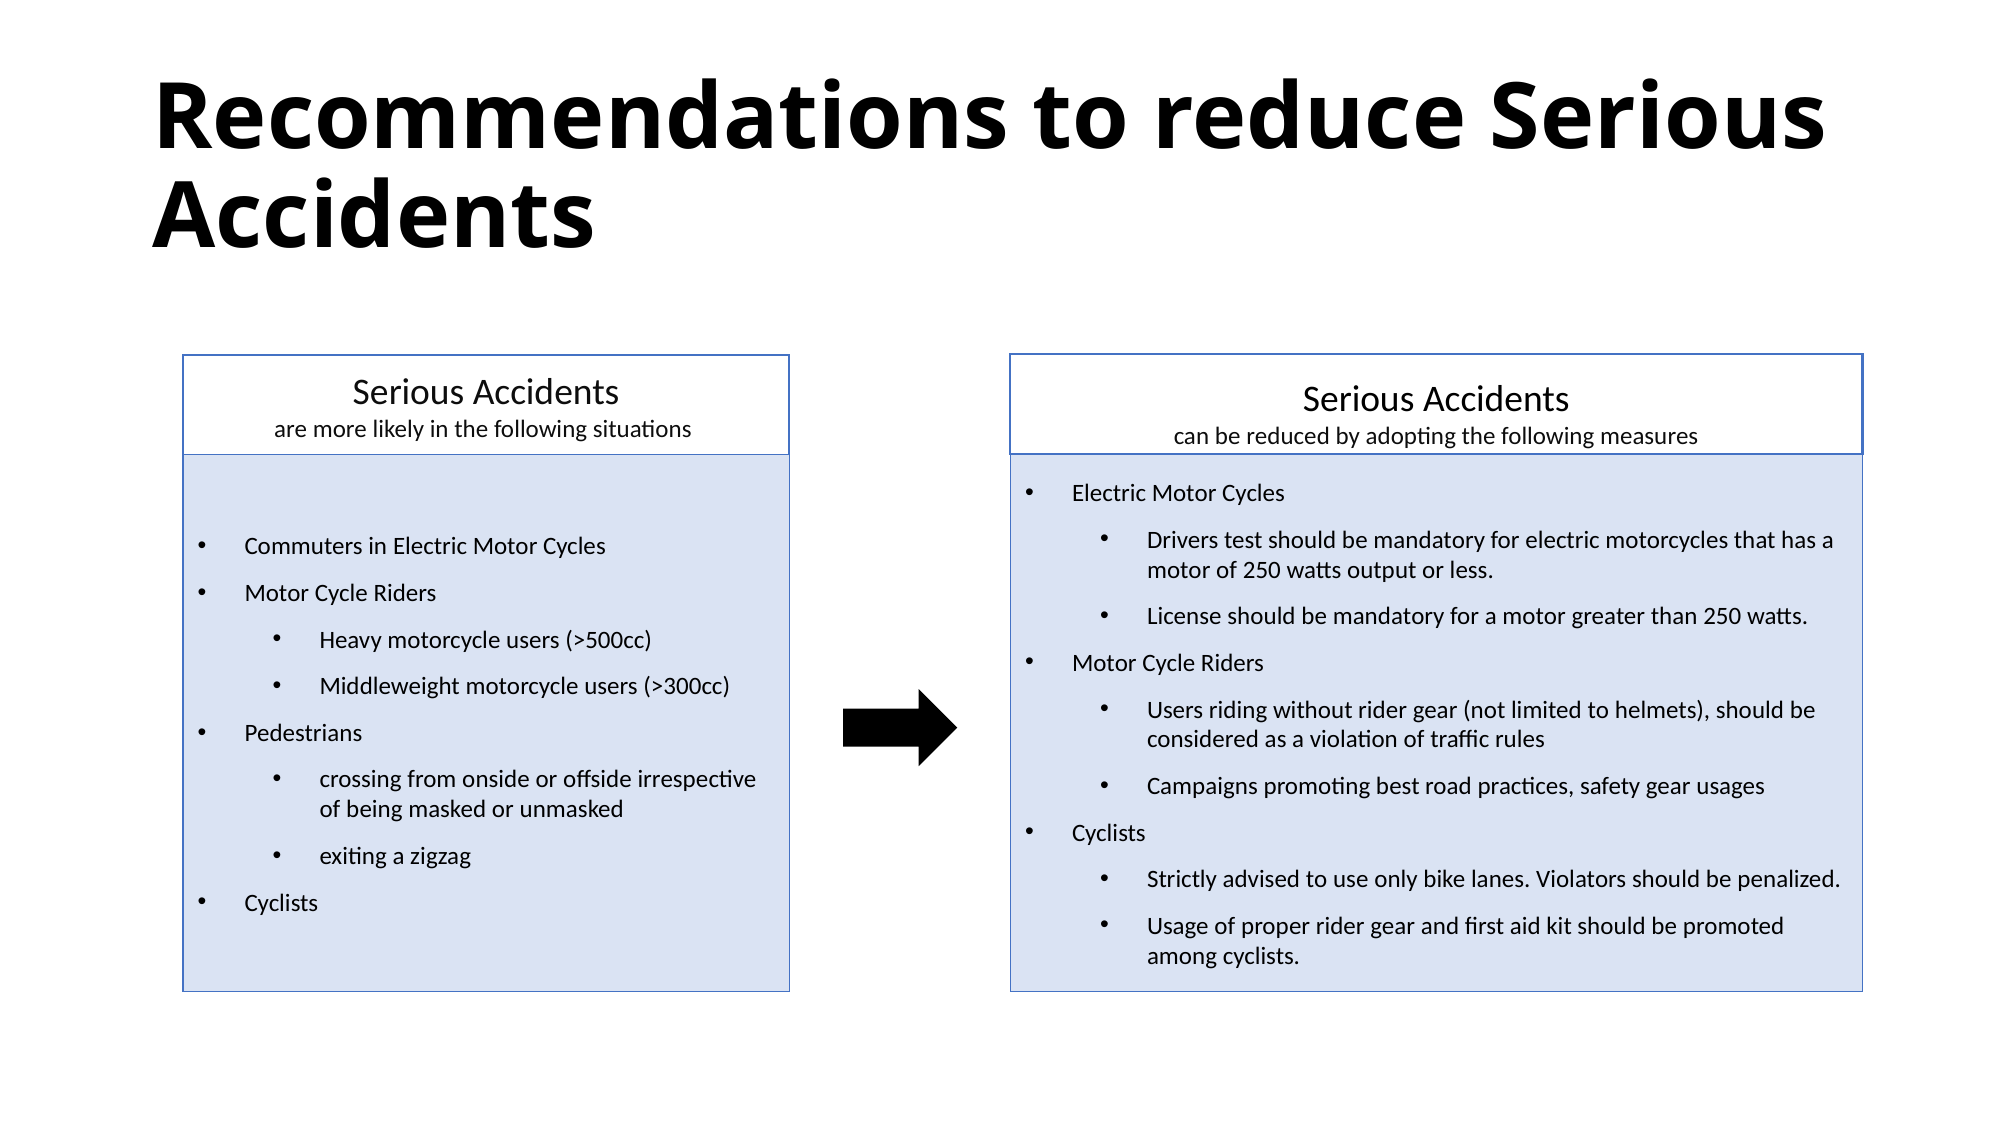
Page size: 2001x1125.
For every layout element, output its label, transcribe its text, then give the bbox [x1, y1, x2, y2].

text_box Serious Accidents are more likely in the following situations [182, 354, 790, 454]
text_box [843, 689, 958, 767]
text_box Serious Accidents can be reduced by adopting the following measures [1009, 353, 1864, 455]
text_box Commuters in Electric Motor Cycles Motor Cycle Riders Heavy motorcycle users (>500cc) Middleweight motorcycle users (>300cc) Pedestrians crossing from onside or offside irrespective of being masked or unmasked exiting a zigzag Cyclists [182, 454, 790, 992]
text_box Electric Motor Cycles Drivers test should be mandatory for electric motorcycles that has a motor of 250 watts output or less. License should be mandatory for a motor greater than 250 watts. Motor Cycle Riders Users riding without rider gear (not limited to helmets), should be considered as a violation of traffic rules Campaigns promoting best road practices, safety gear usages Cyclists Strictly advised to use only bike lanes. Violators should be penalized. Usage of proper rider gear and first aid kit should be promoted among cyclists. [1010, 454, 1863, 992]
title Recommendations to reduce Serious Accidents [137, 59, 1923, 278]
